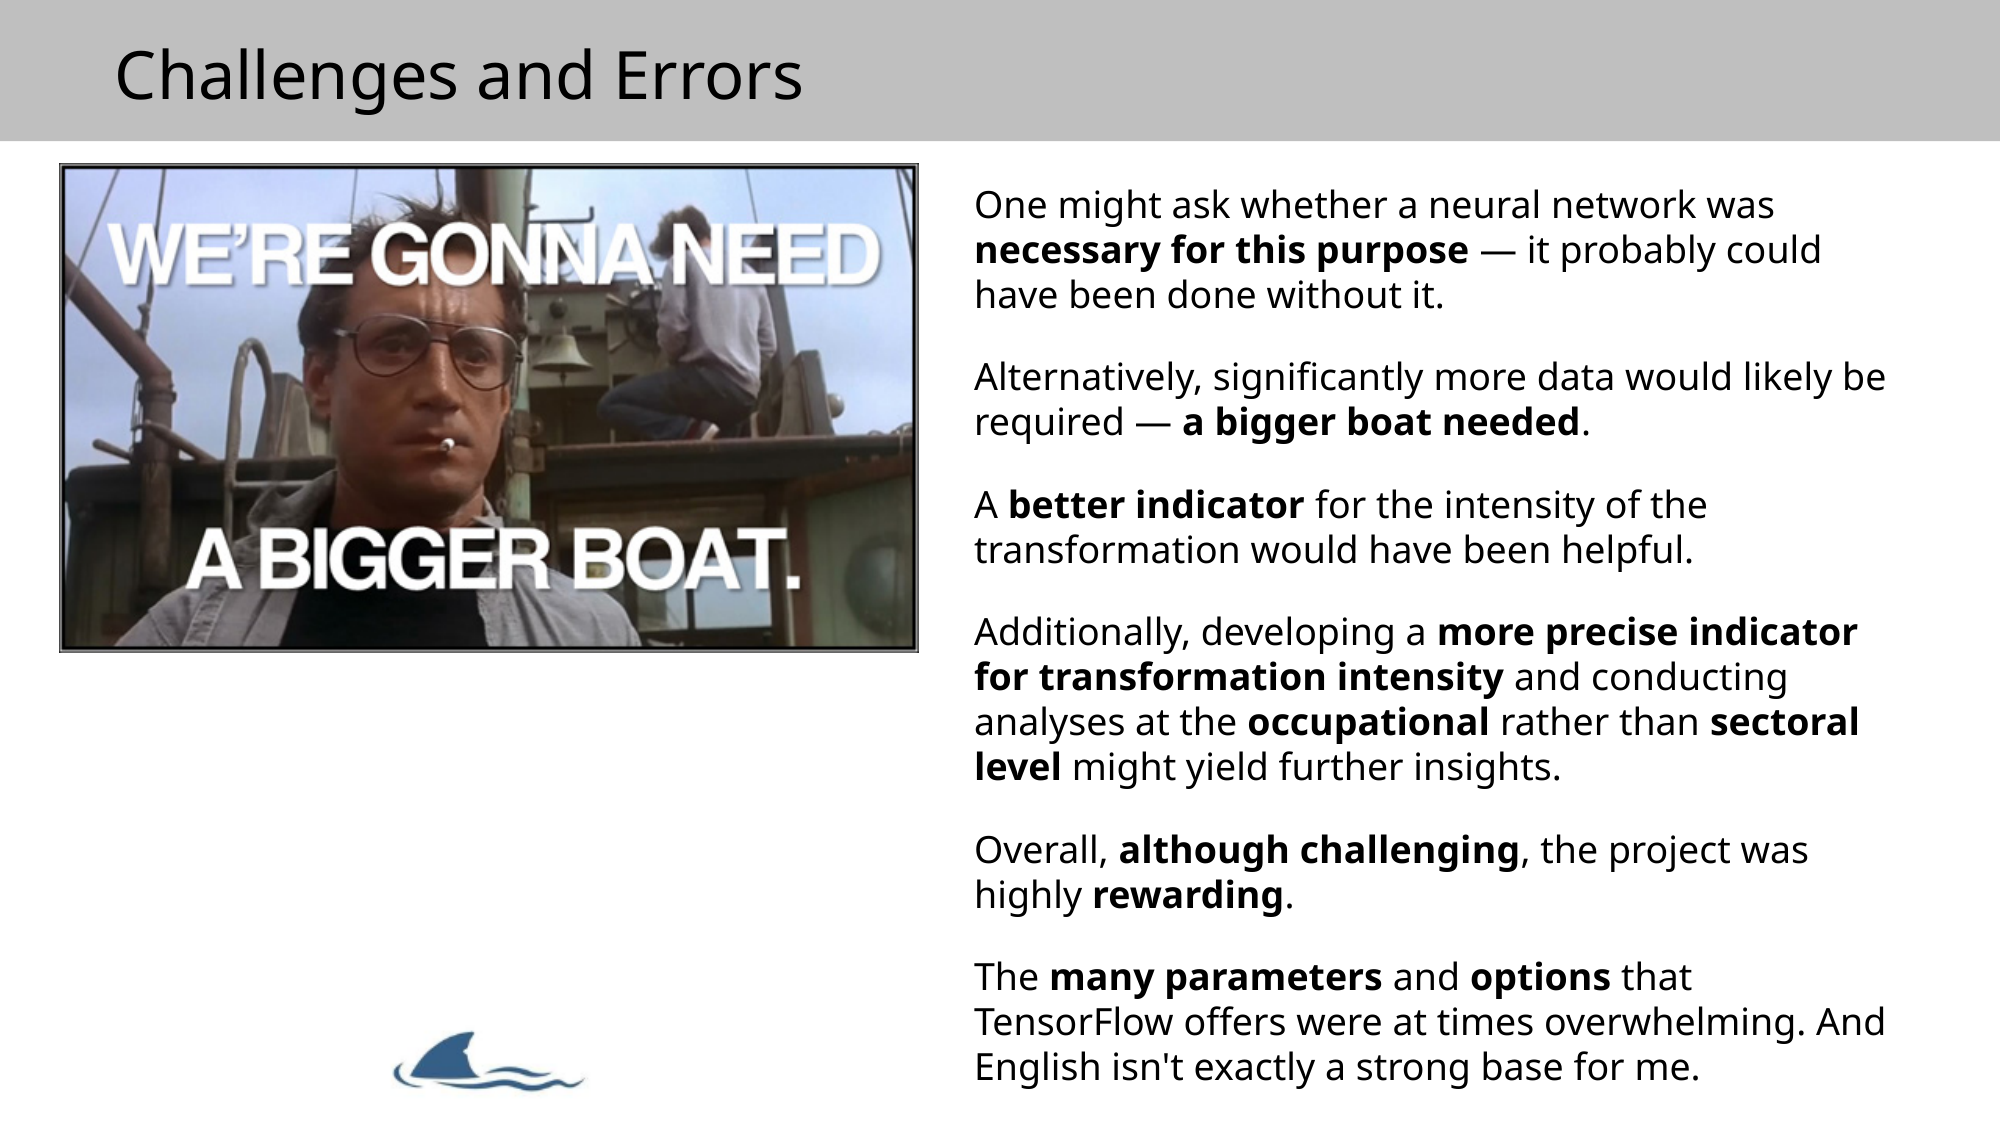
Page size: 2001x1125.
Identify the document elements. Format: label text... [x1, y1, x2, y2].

text_box Challenges and Errors [99, 7, 1981, 149]
text_box [0, 0, 2000, 143]
picture [337, 1022, 610, 1125]
picture [59, 163, 920, 654]
text_box One might ask whether a neural network was necessary for this purpose — it probably could have been done without it. Alternatively, significantly more data would likely be required — a bigger boat needed. A better indicator for the intensity of the transformation would have been helpful. Additionally, developing a more precise indicator for transformation intensity and conducting analyses at the occupational rather than sectoral level might yield further insights. Overall, although challenging, the project was highly rewarding. The many parameters and options that TensorFlow offers were at times overwhelming. And English isn't exactly a strong base for me. [959, 173, 1906, 1096]
